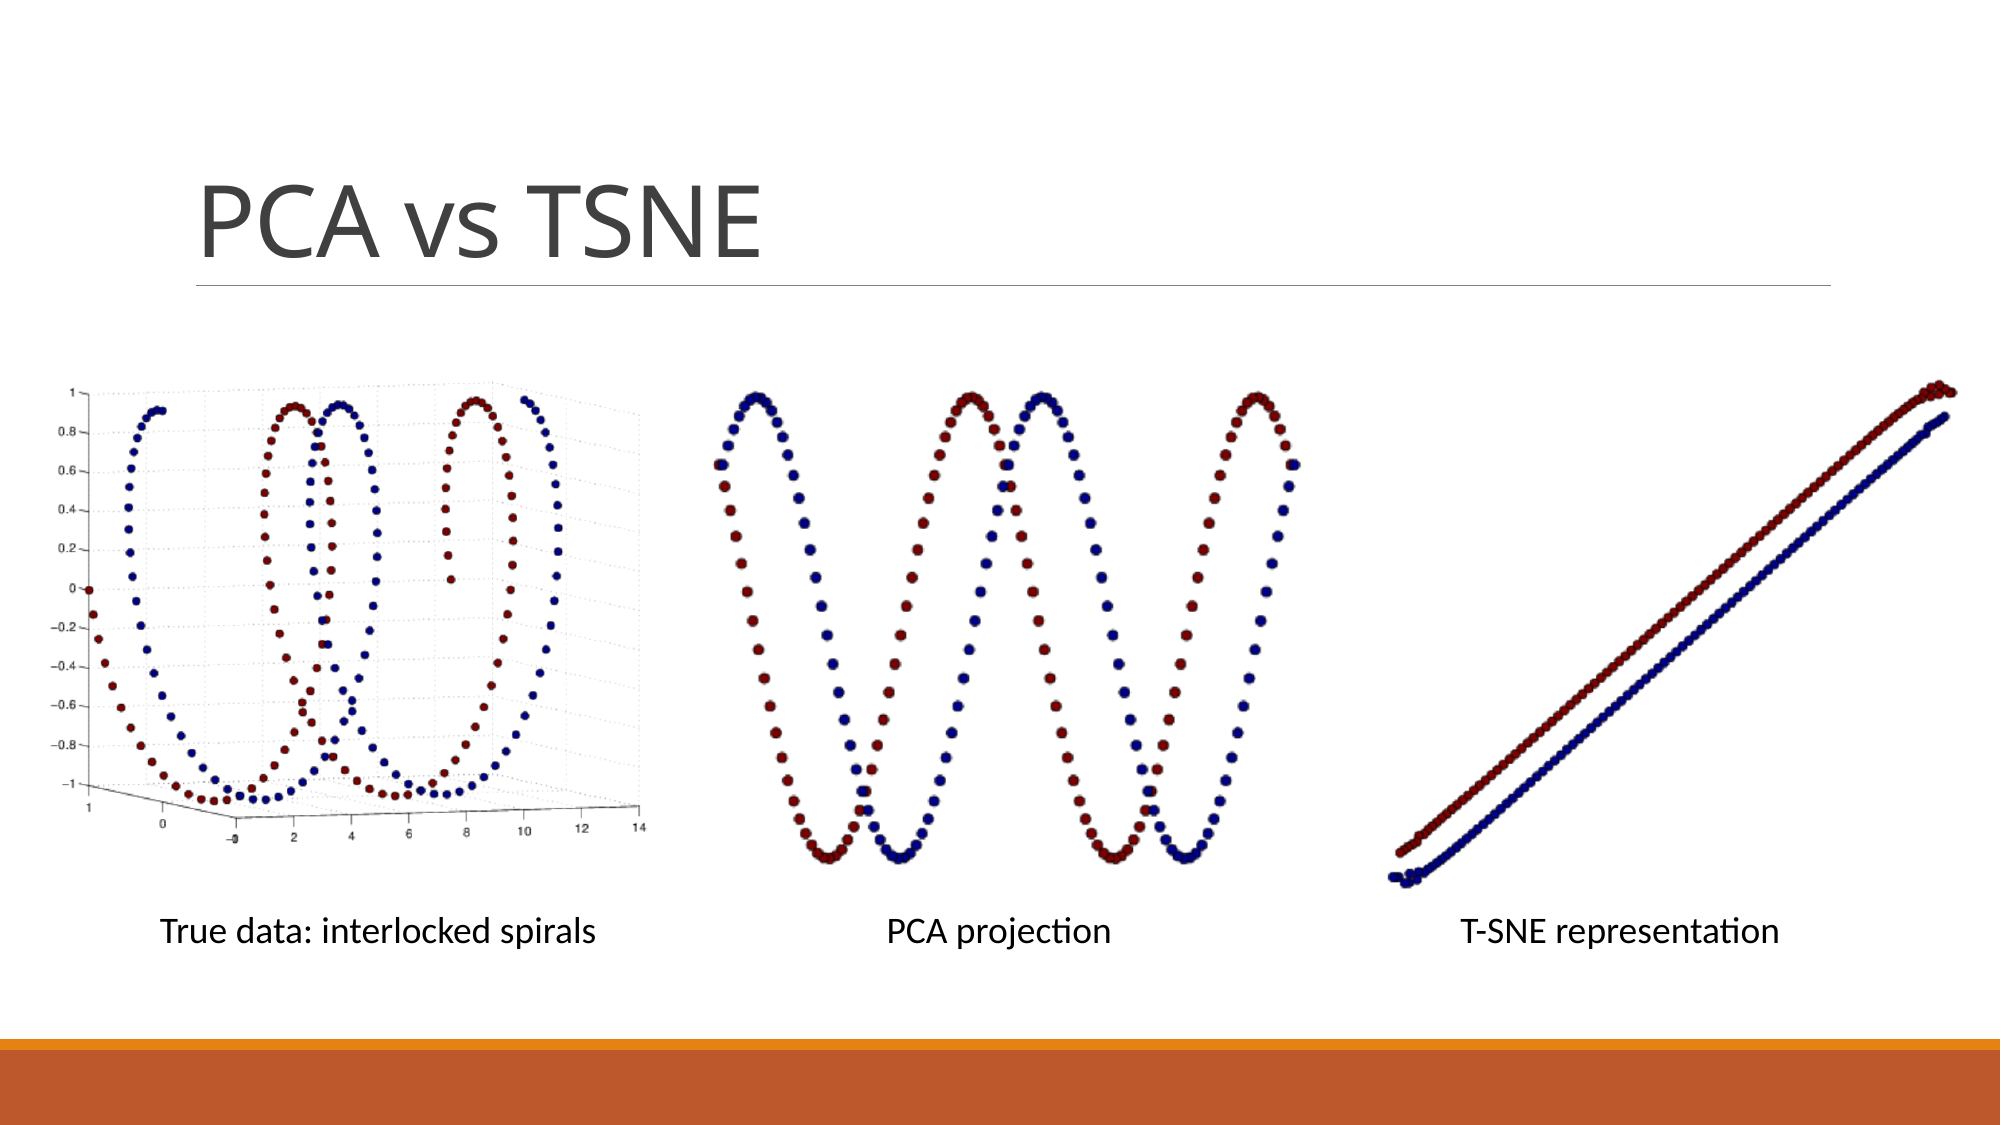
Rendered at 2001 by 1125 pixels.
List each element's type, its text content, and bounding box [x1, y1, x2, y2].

title PCA vs TSNE [180, 47, 1830, 285]
text_box PCA projection [705, 898, 1294, 959]
picture [40, 372, 653, 855]
text_box T-SNE representation [1326, 898, 1915, 959]
picture [1382, 372, 1966, 899]
text_box True data: interlocked spirals [84, 898, 673, 959]
picture [699, 389, 1311, 877]
